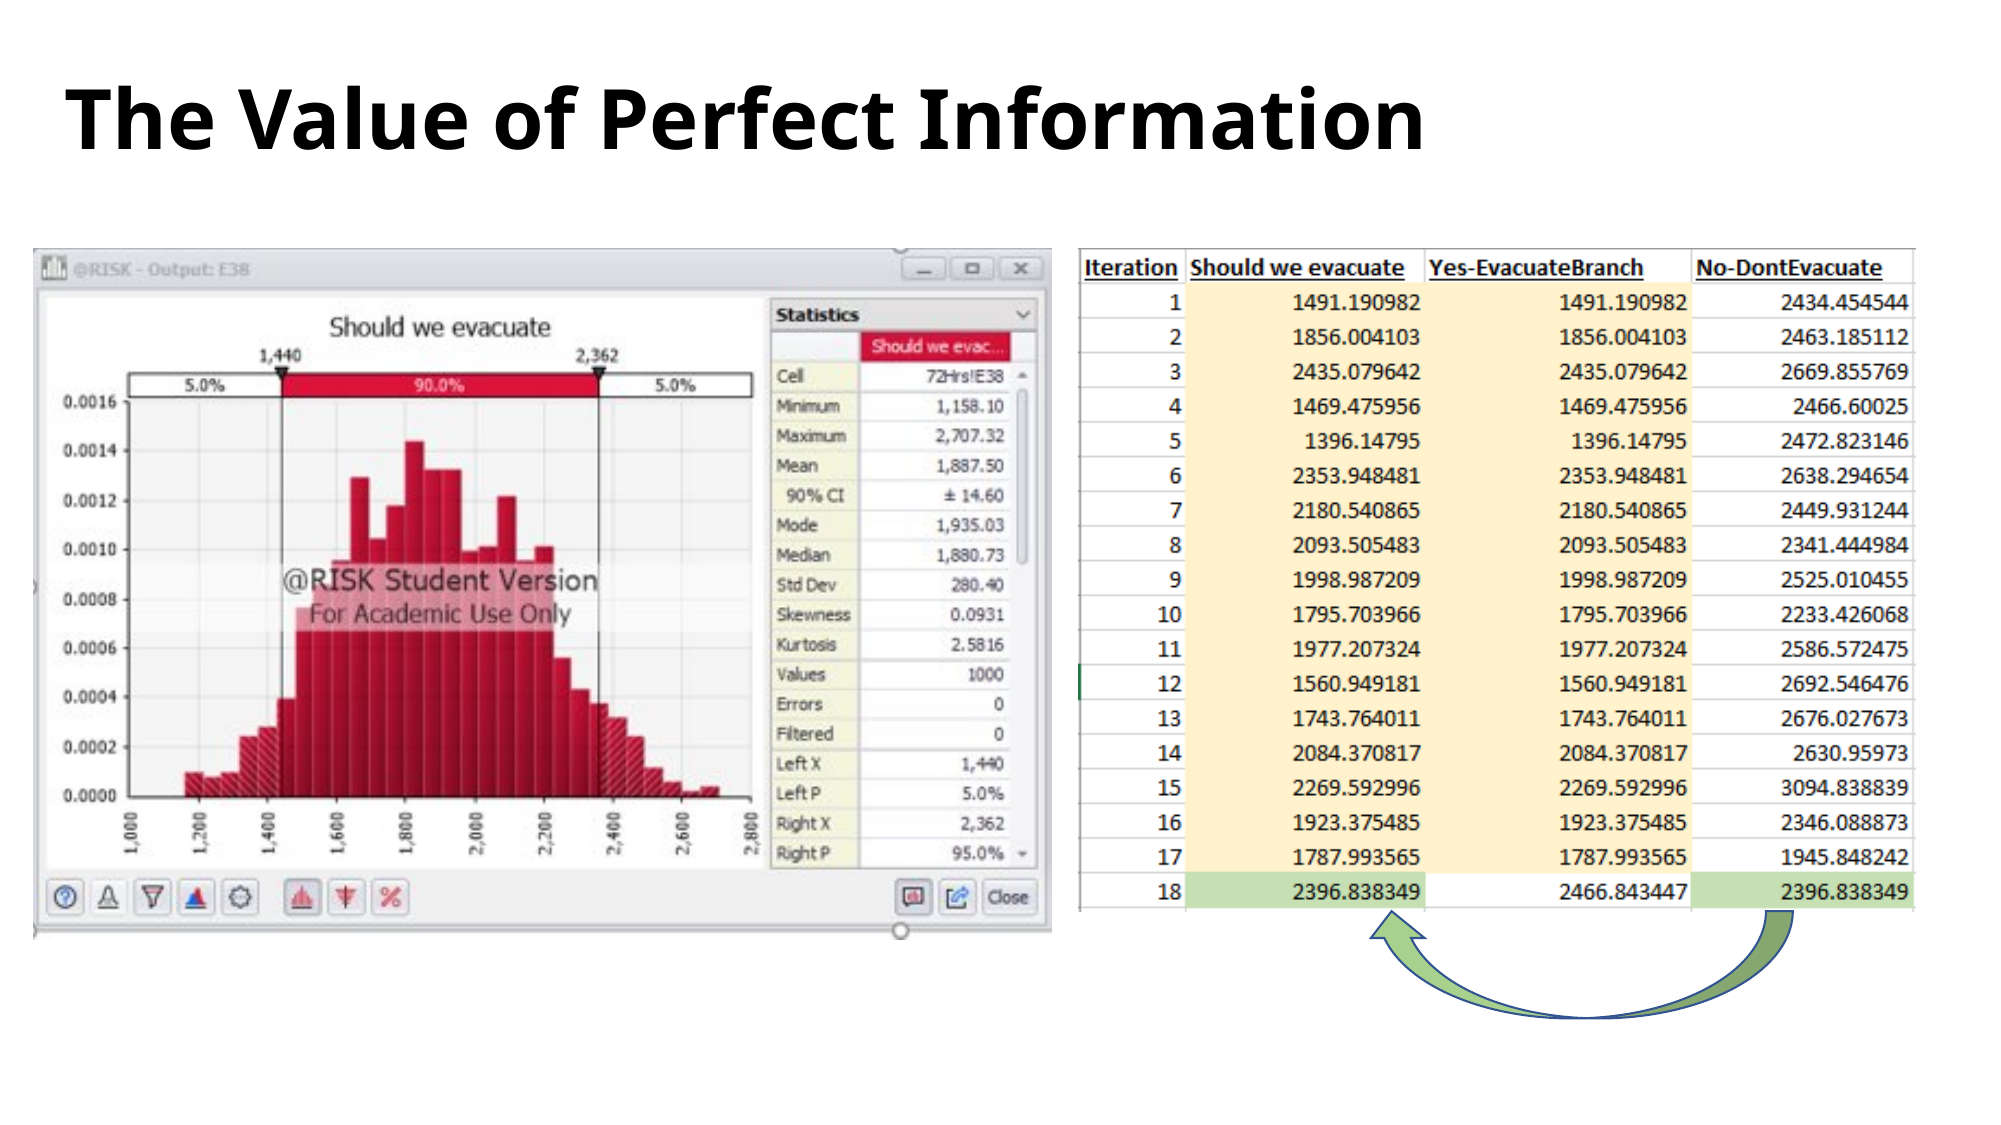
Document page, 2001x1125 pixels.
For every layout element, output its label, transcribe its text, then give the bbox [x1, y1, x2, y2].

picture [1078, 248, 1916, 912]
picture [33, 248, 1052, 940]
title The Value of Perfect Information [49, 59, 1863, 186]
text_box [1368, 912, 1794, 1020]
